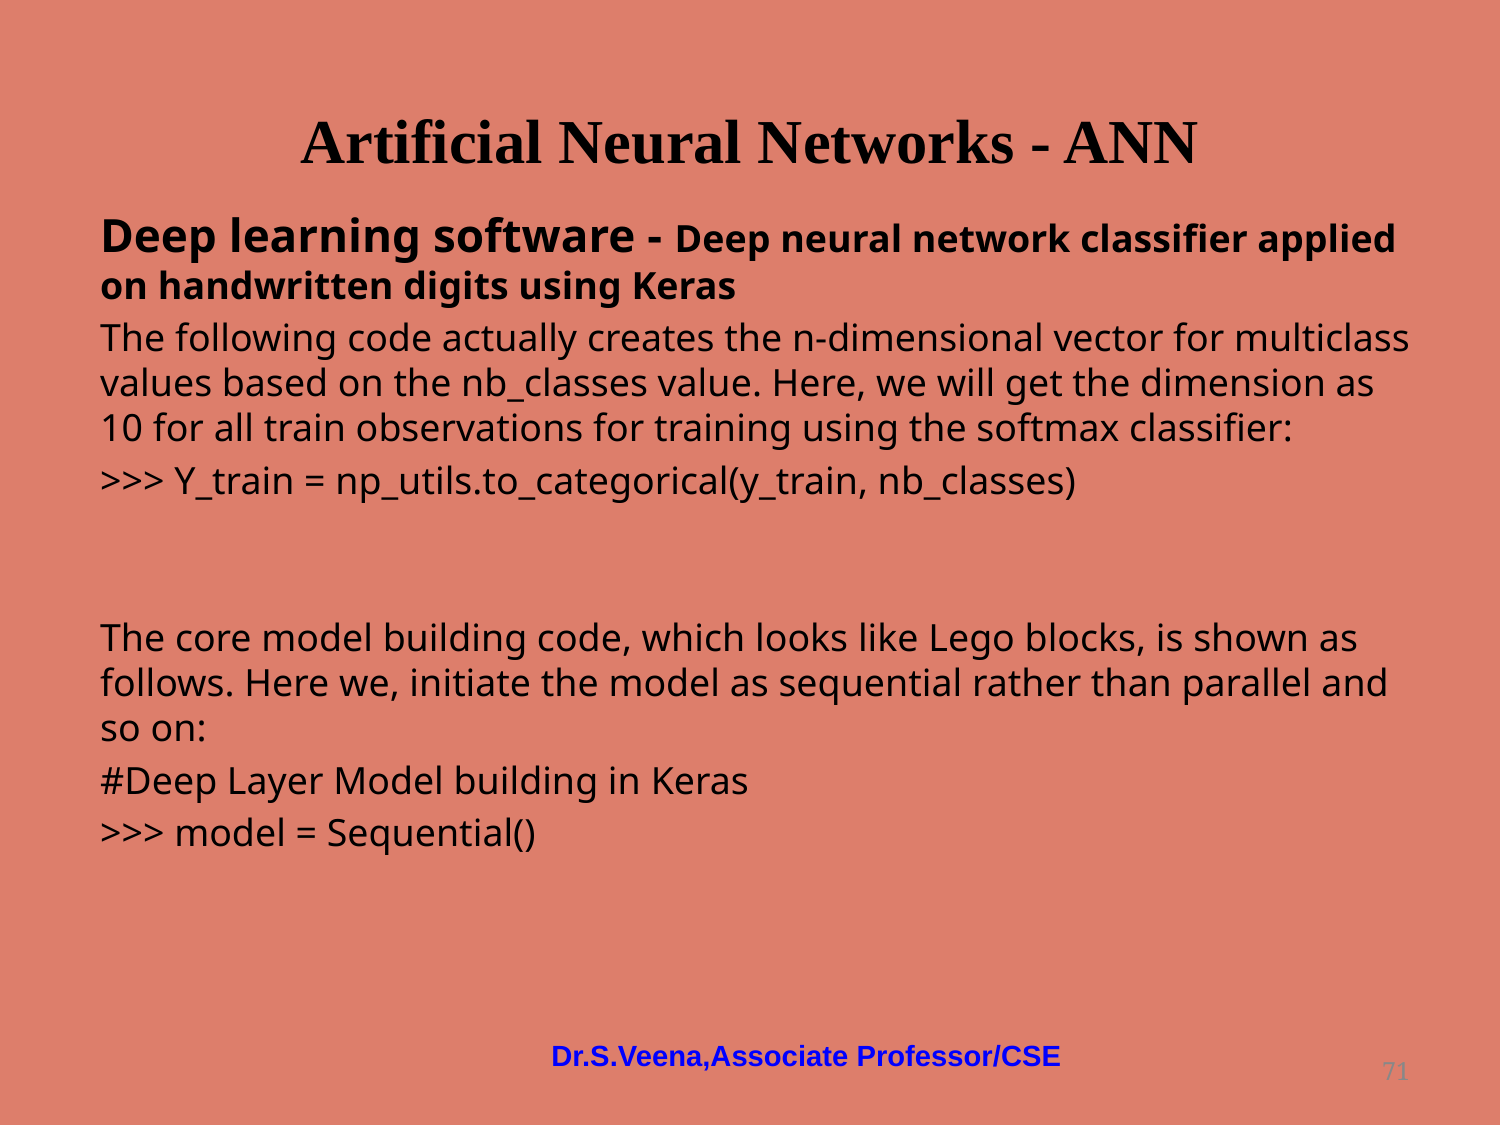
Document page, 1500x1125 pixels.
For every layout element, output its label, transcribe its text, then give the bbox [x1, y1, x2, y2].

slide_number ‹#› [1101, 1042, 1425, 1103]
list Deep learning software - Deep neural network classifier applied on handwritten digits using Keras The following code actually creates the n-dimensional vector for multiclass values based on the nb_classes value. Here, we will get the dimension as 10 for all train observations for training using the softmax classifier: >>> Y_train = np_utils.to_categorical(y_train, nb_classes) The core model building code, which looks like Lego blocks, is shown as follows. Here we, initiate the model as sequential rather than parallel and so on: #Deep Layer Model building in Keras >>> model = Sequential() [85, 199, 1436, 997]
footer Dr.S.Veena,Associate Professor/CSE [512, 1042, 1101, 1103]
title Artificial Neural Networks - ANN [75, 45, 1425, 233]
